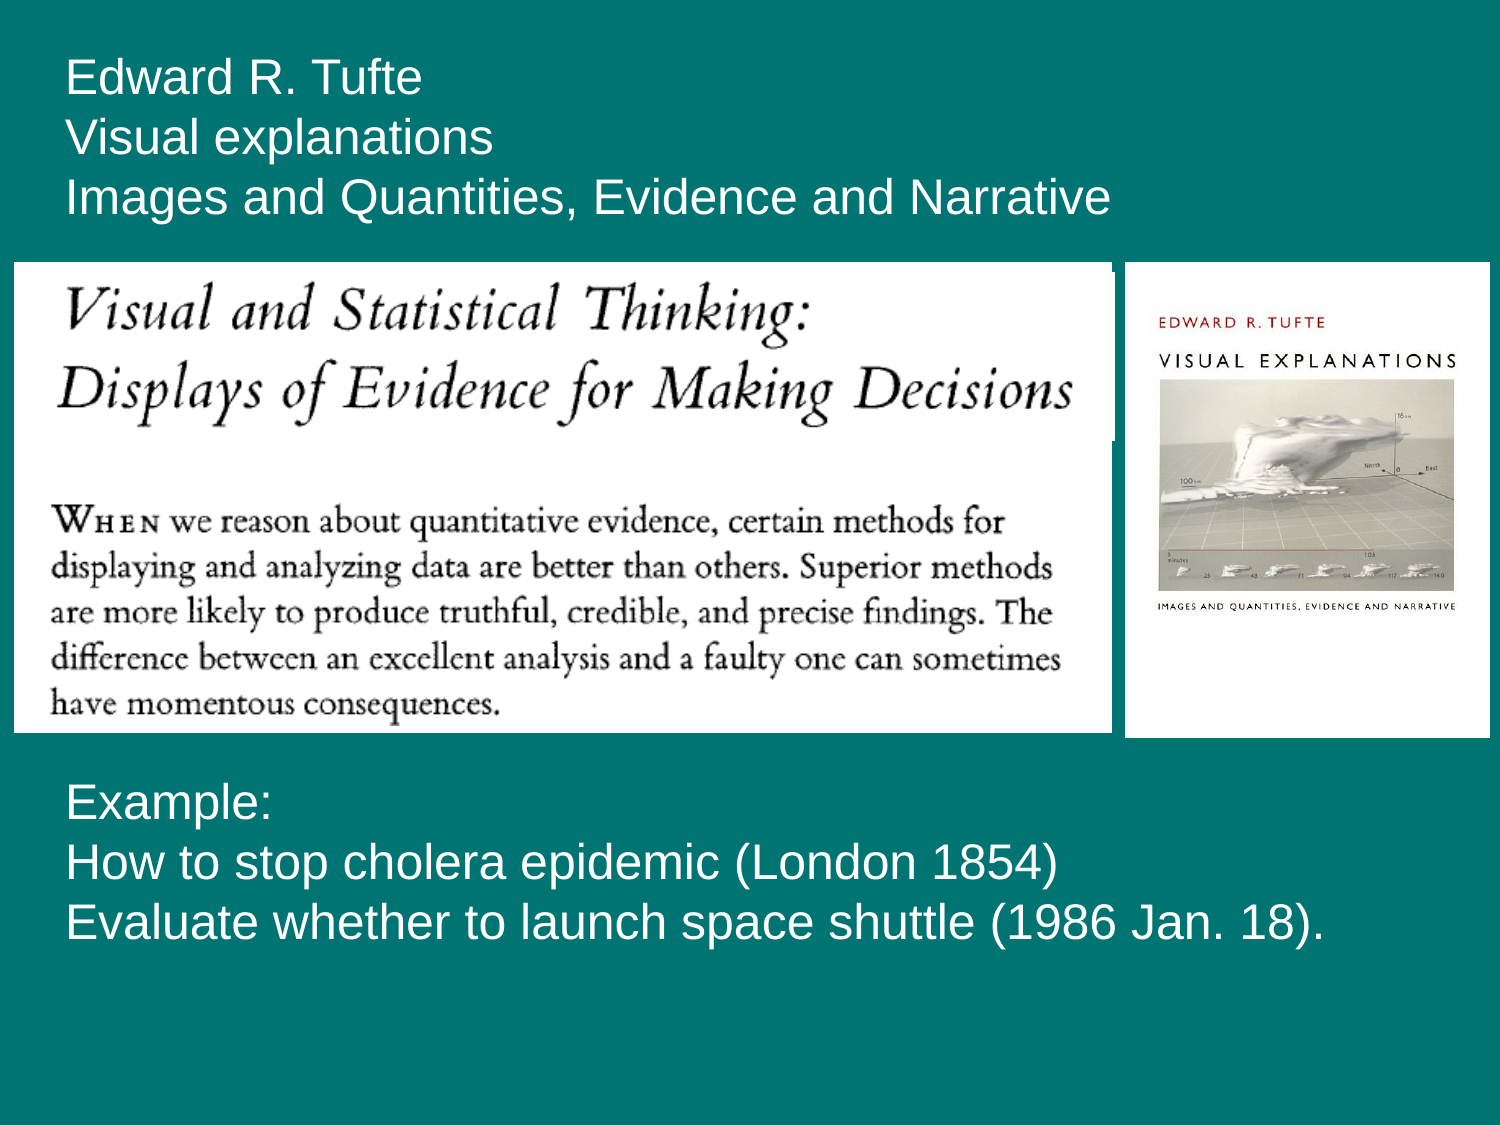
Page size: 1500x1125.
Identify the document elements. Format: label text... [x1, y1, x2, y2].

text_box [14, 262, 1115, 733]
text_box Example: How to stop cholera epidemic (London 1854) Evaluate whether to launch space shuttle (1986 Jan. 18). [50, 762, 1342, 958]
text_box Edward R. Tufte Visual explanations Images and Quantities, Evidence and Narrative [49, 37, 1463, 233]
picture [1125, 262, 1490, 738]
